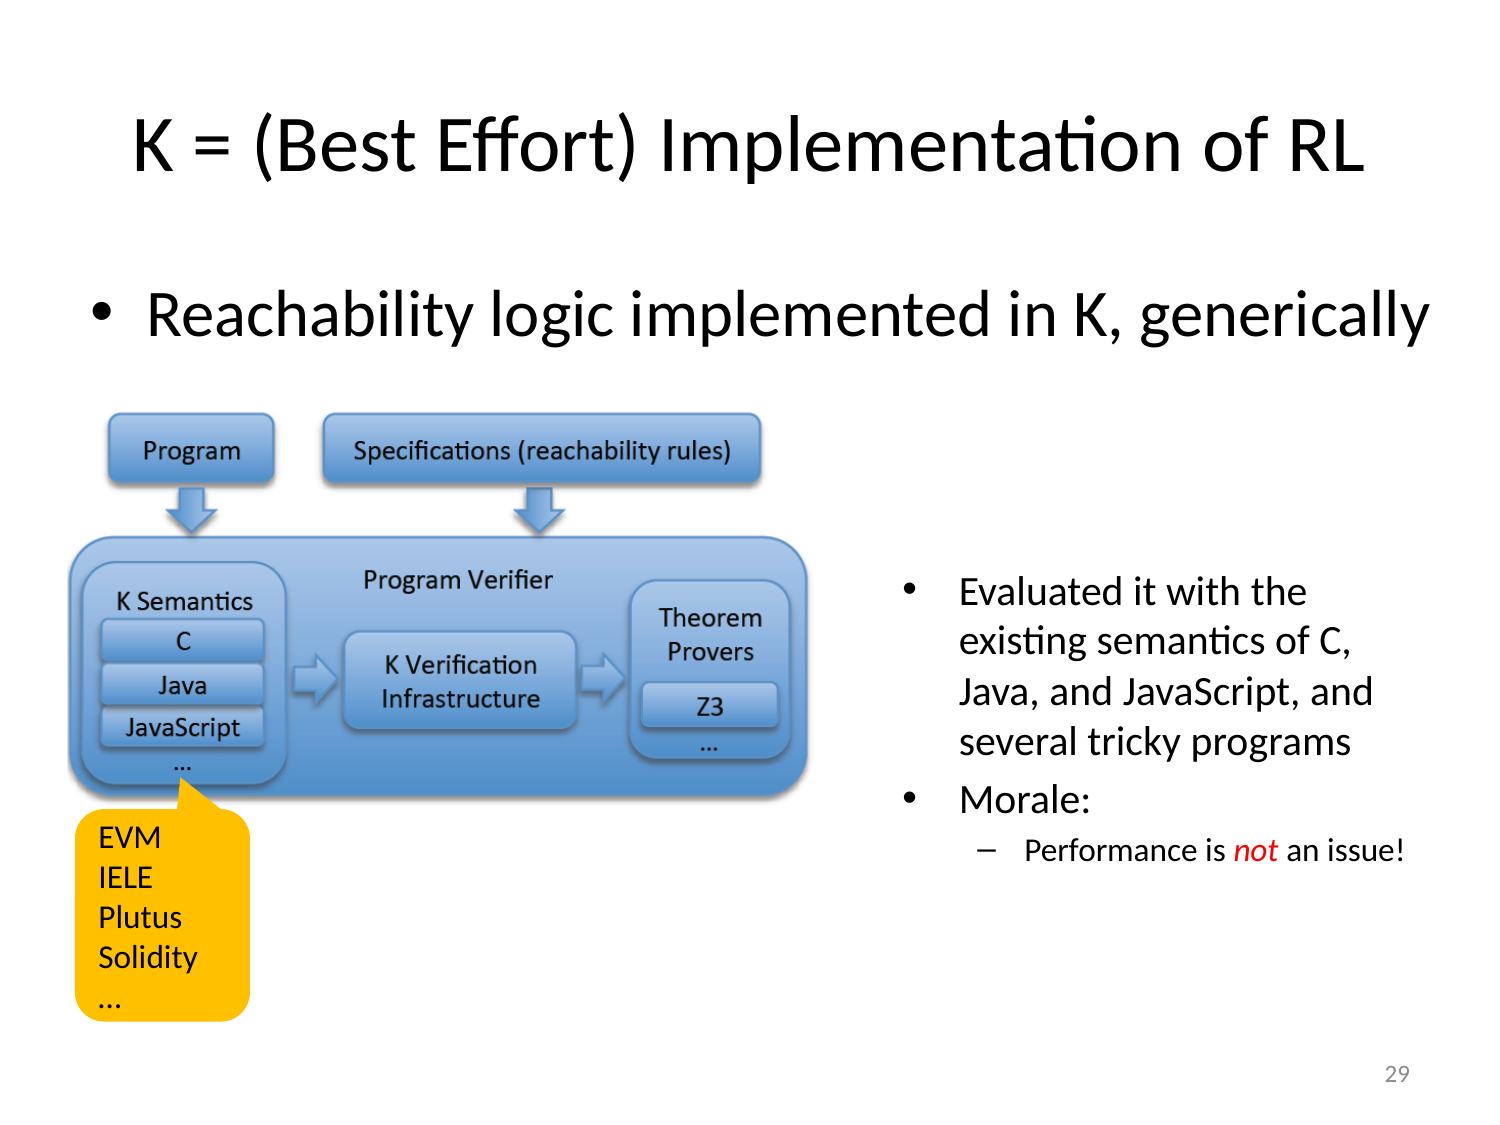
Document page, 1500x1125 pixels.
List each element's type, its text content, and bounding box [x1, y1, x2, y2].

text_box Evaluated it with the existing semantics of C, Java, and JavaScript, and several tricky programs Morale: Performance is not an issue! [887, 512, 1450, 1004]
list Reachability logic implemented in K, generically [75, 262, 1475, 1113]
slide_number 29 [1074, 1042, 1425, 1103]
picture [49, 399, 826, 807]
text_box EVM IELE Plutus Solidity … [72, 814, 253, 1024]
title K = (Best Effort) Implementation of RL [75, 45, 1425, 233]
